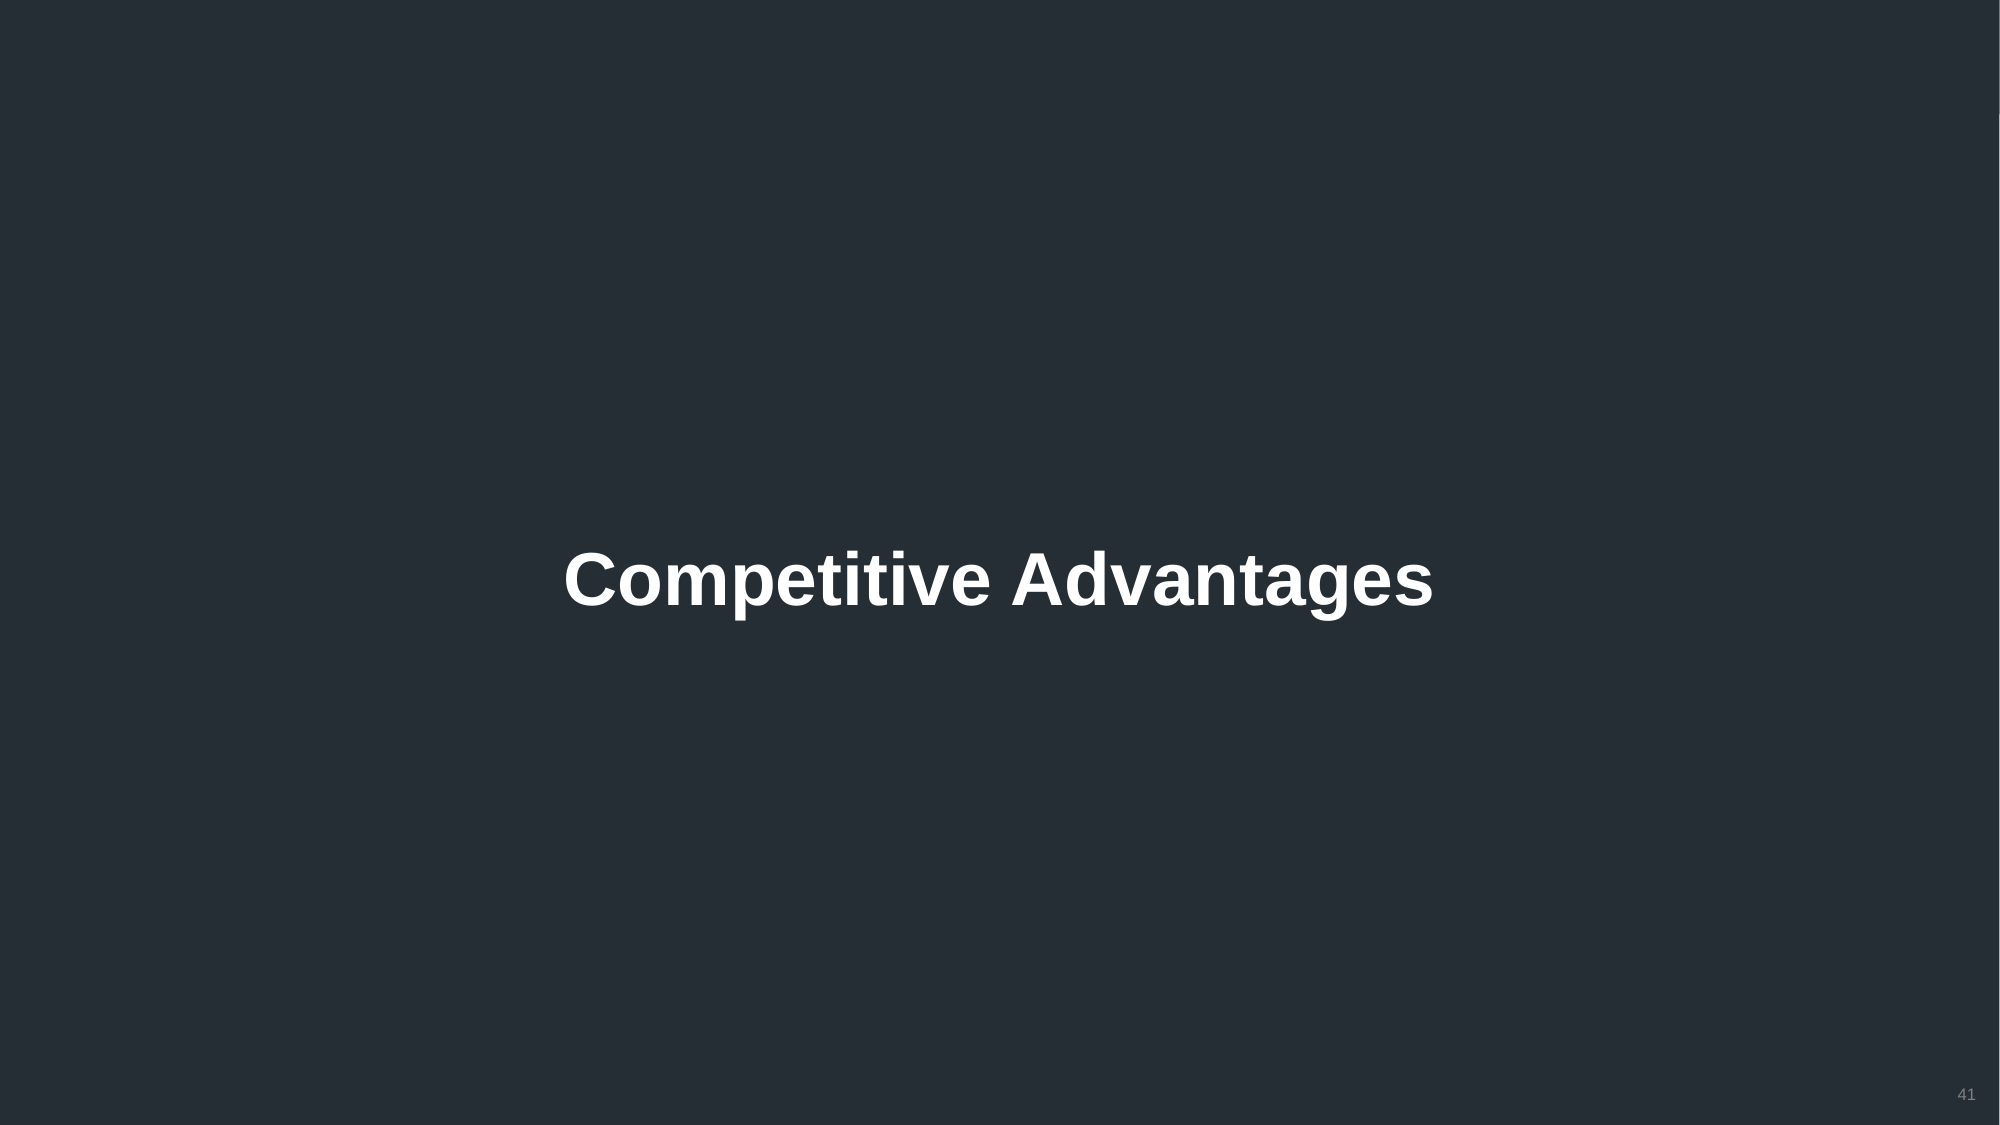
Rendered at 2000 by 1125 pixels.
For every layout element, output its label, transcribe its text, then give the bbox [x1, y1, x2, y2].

text_box [0, 0, 2000, 1125]
text_box Competitive Advantages [398, 478, 1601, 628]
text_box 41 [1938, 1063, 1996, 1124]
